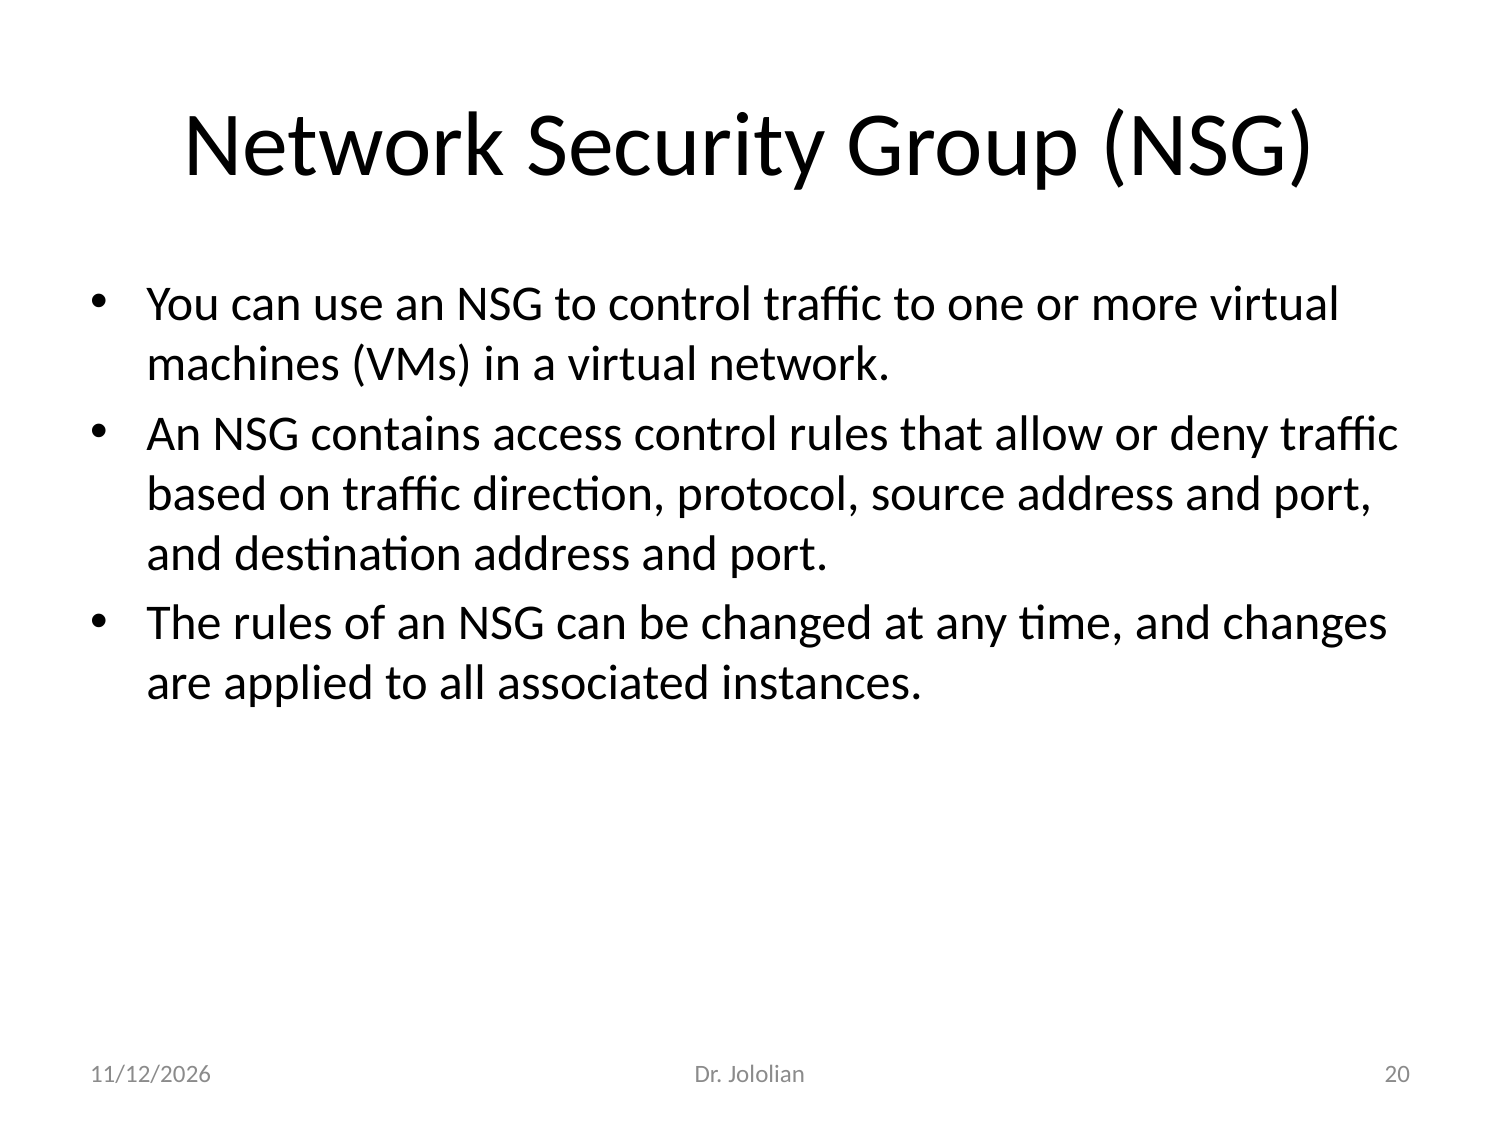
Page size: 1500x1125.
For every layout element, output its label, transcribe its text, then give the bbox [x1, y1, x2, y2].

list You can use an NSG to control traffic to one or more virtual machines (VMs) in a virtual network. An NSG contains access control rules that allow or deny traffic based on traffic direction, protocol, source address and port, and destination address and port. The rules of an NSG can be changed at any time, and changes are applied to all associated instances. [75, 262, 1425, 1005]
title Network Security Group (NSG) [75, 45, 1425, 233]
slide_number 20 [1074, 1042, 1425, 1103]
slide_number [75, 1042, 425, 1103]
footer Dr. Jololian [512, 1042, 988, 1103]
